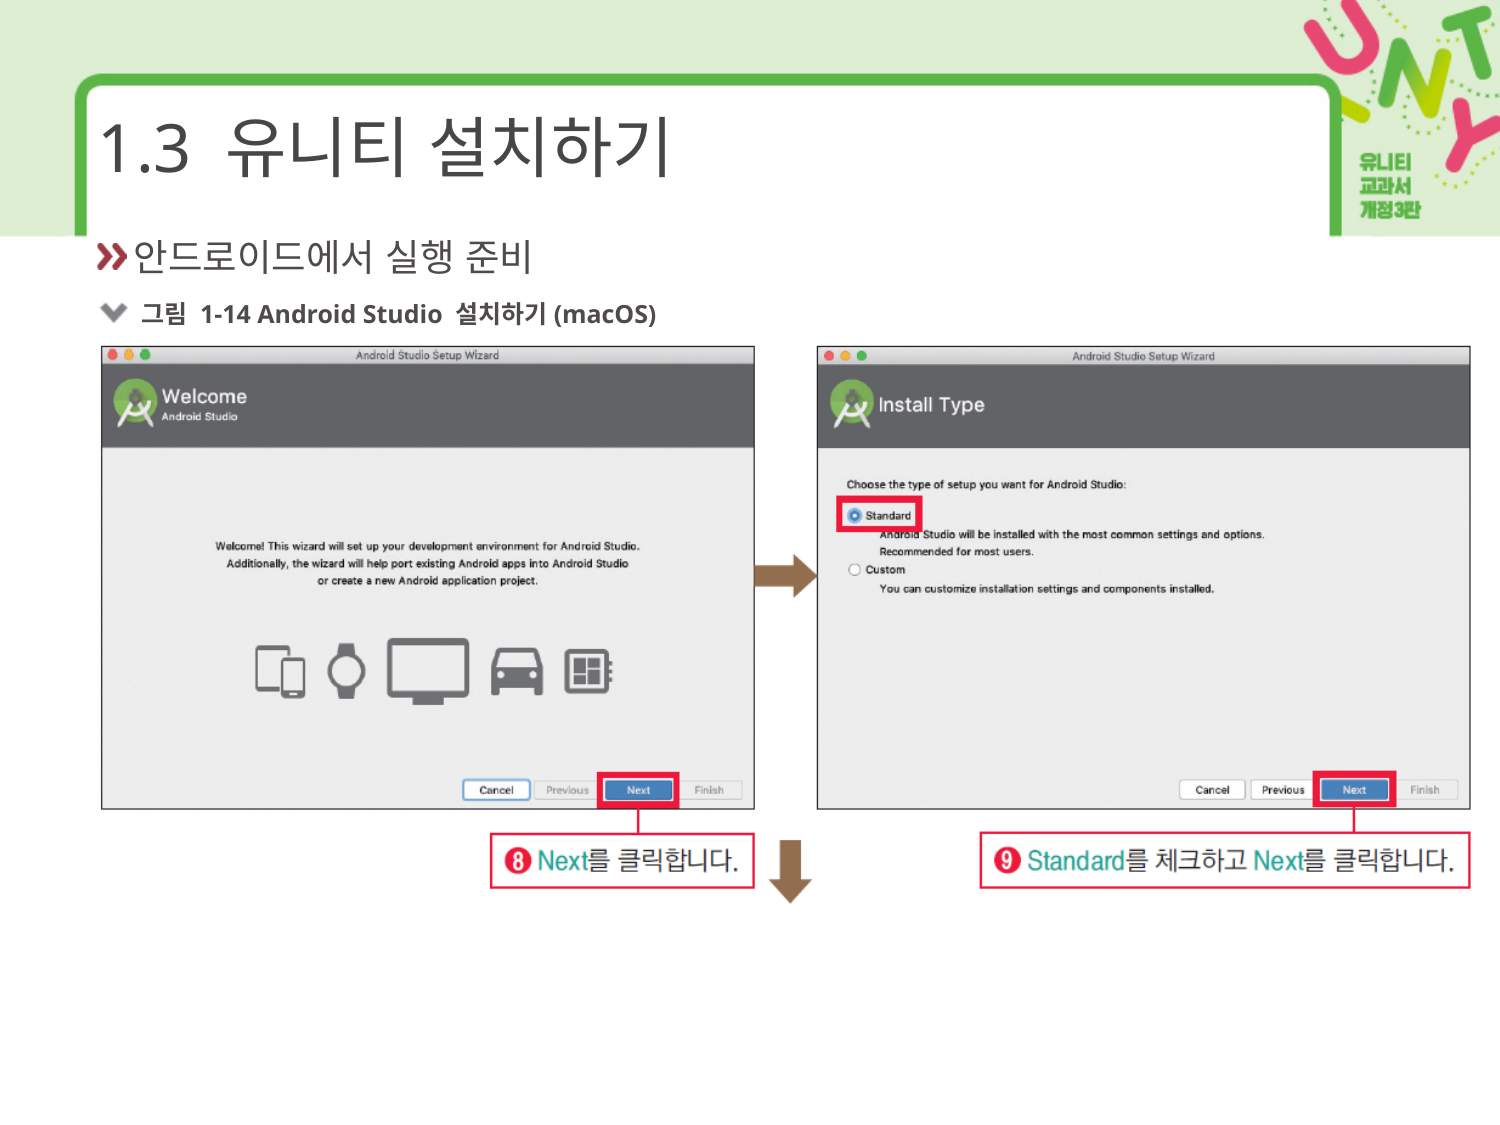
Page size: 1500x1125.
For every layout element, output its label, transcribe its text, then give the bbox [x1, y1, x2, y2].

title 1.3 유니티 설치하기 [82, 61, 1413, 193]
picture [0, 0, 1500, 1125]
list 안드로이드에서 실행 준비 [81, 222, 1412, 1037]
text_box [97, 288, 1459, 334]
